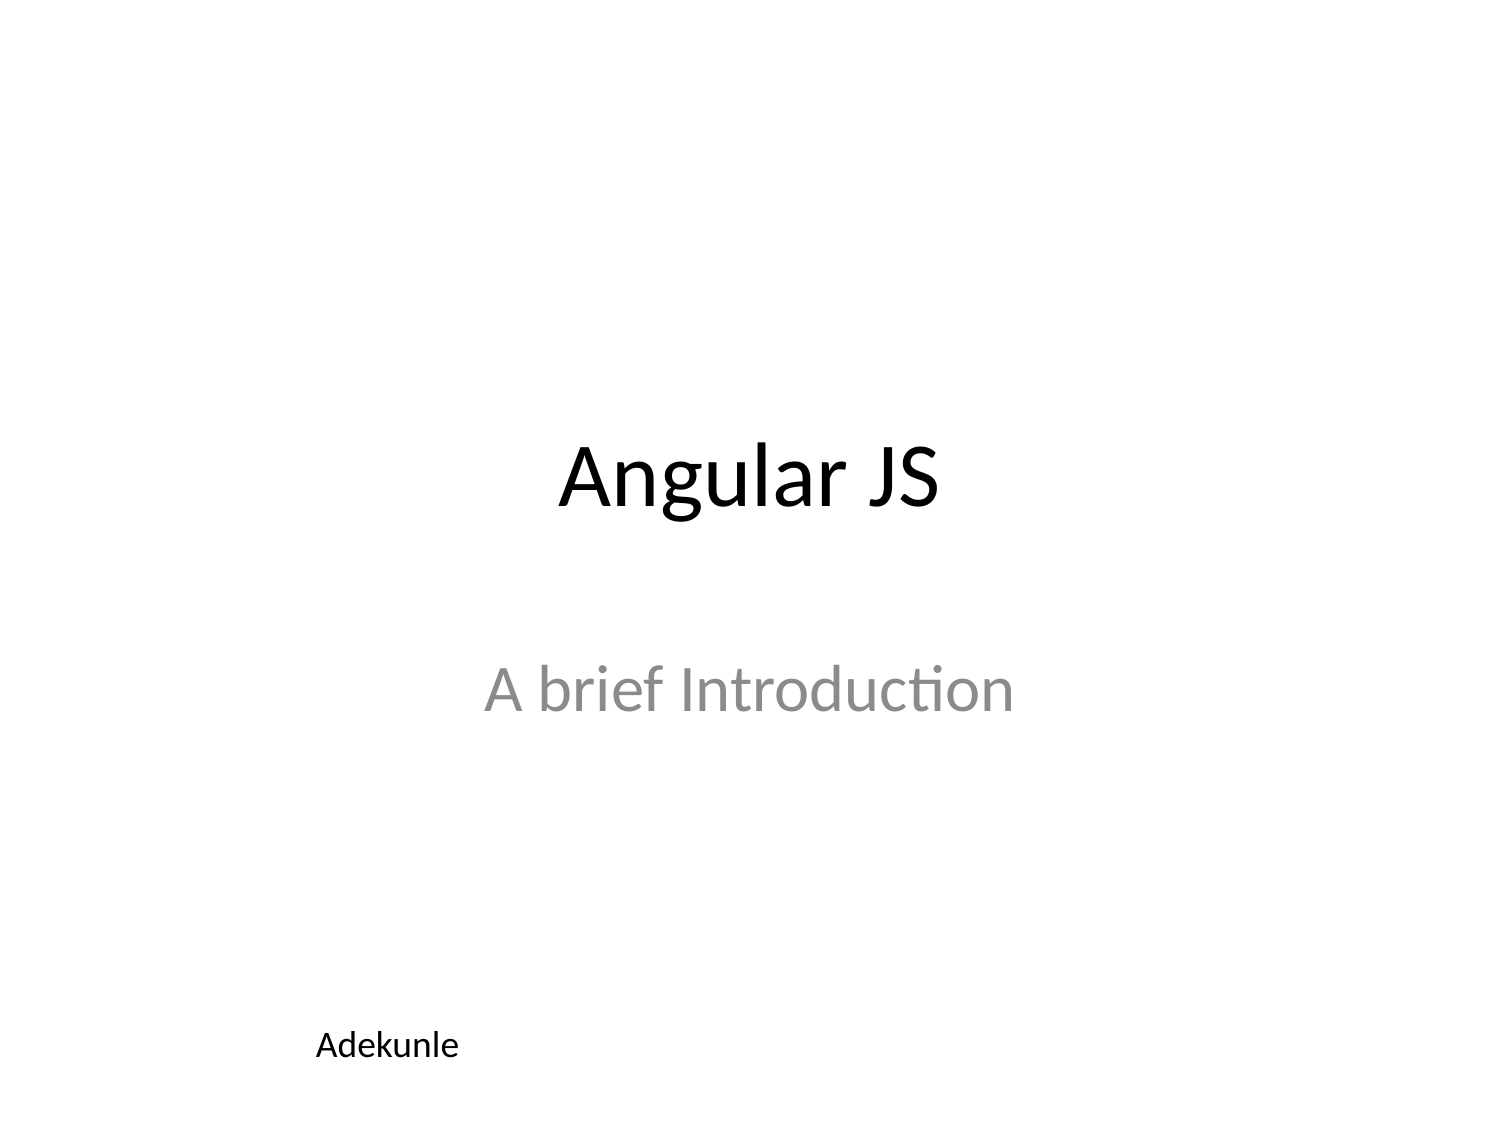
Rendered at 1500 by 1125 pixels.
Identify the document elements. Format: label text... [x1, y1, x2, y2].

subtitle A brief Introduction [225, 637, 1275, 925]
title Angular JS [112, 349, 1388, 591]
text_box Adekunle [301, 1012, 475, 1073]
